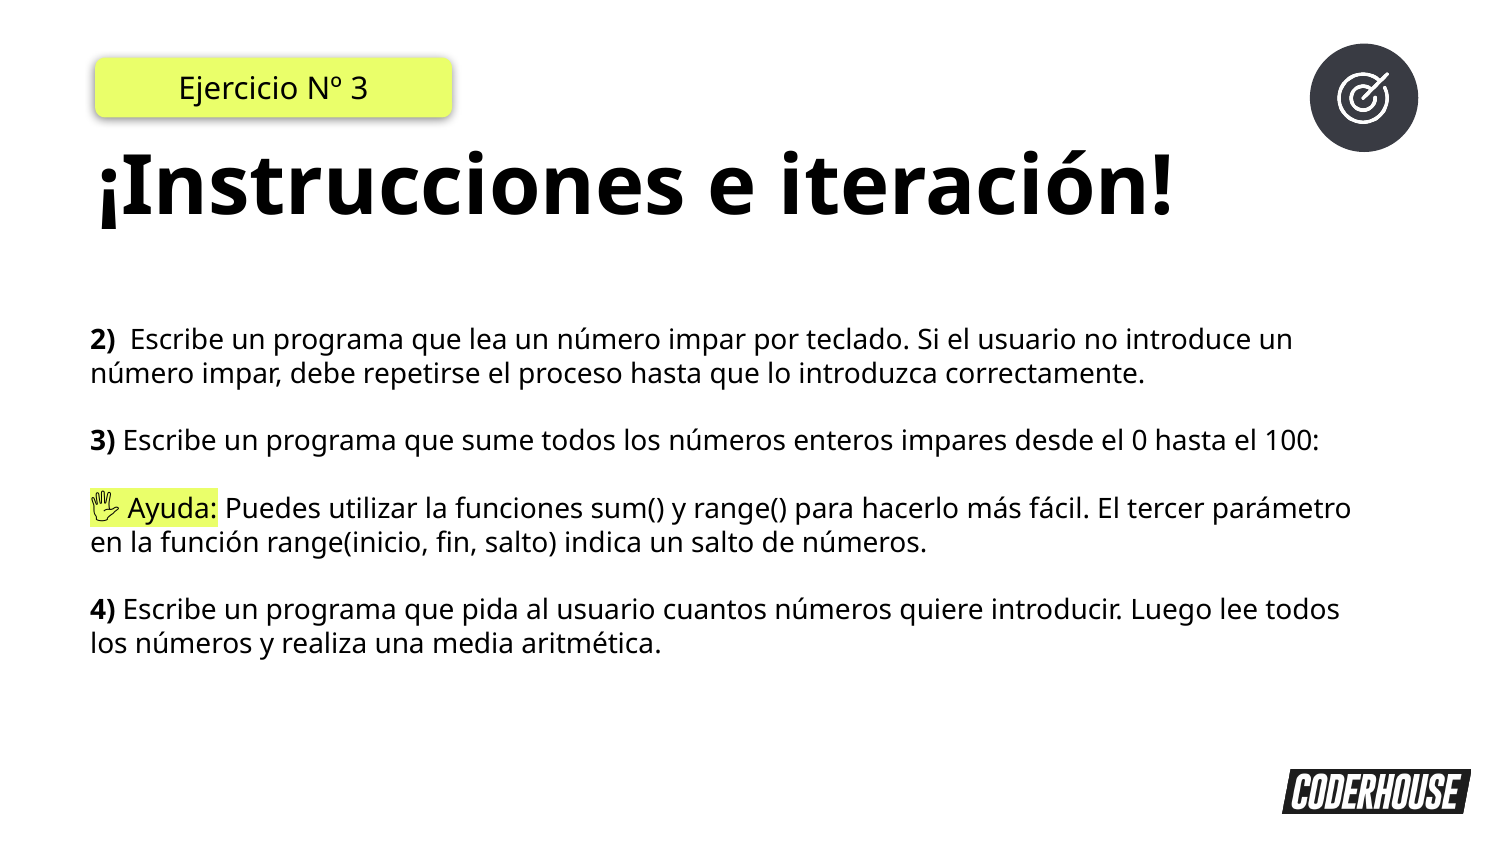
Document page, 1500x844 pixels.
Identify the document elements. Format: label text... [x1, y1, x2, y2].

text_box [152, 51, 557, 118]
text_box Ejercicio Nº 3 [95, 57, 453, 118]
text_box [1309, 43, 1419, 153]
picture [1281, 769, 1471, 814]
text_box ¡Instrucciones e iteración! [82, 127, 1282, 248]
text_box 2) Escribe un programa que lea un número impar por teclado. Si el usuario no introduce un número impar, debe repetirse el proceso hasta que lo introduzca correctamente. 3) Escribe un programa que sume todos los números enteros impares desde el 0 hasta el 100: 🖐 Ayuda: Puedes utilizar la funciones sum() y range() para hacerlo más fácil. El tercer parámetro en la función range(inicio, fin, salto) indica un salto de números. 4) Escribe un programa que pida al usuario cuantos números quiere introducir. Luego lee todos los números y realiza una media aritmética. [75, 306, 1402, 708]
